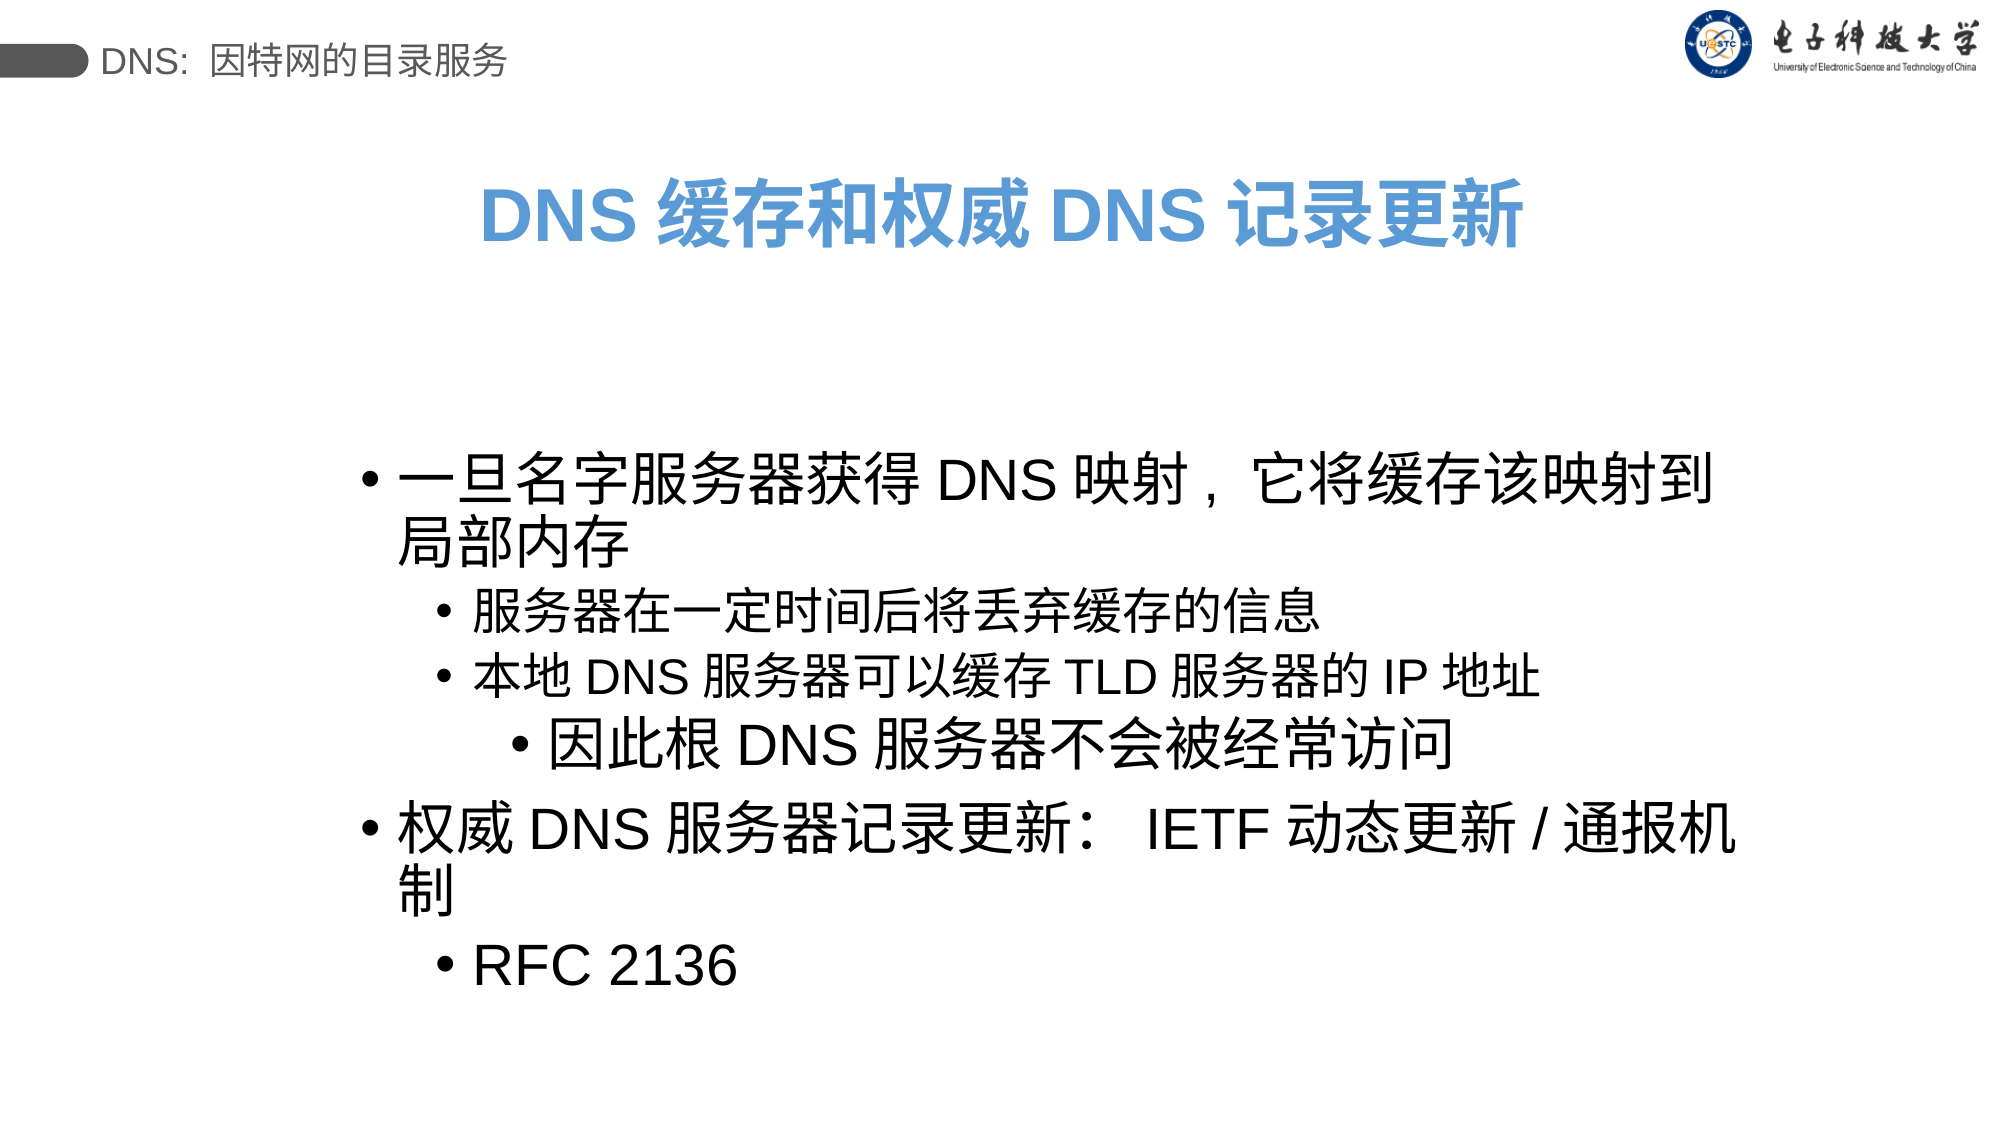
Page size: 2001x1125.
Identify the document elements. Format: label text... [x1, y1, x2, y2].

picture [1685, 10, 1979, 78]
text_box DNS: 因特网的目录服务 [100, 28, 807, 91]
list 一旦名字服务器获得DNS映射, 它将缓存该映射到局部内存 服务器在一定时间后将丢弃缓存的信息 本地DNS服务器可以缓存TLD服务器的IP地址 因此根DNS服务器不会被经常访问 权威DNS服务器记录更新：IETF动态更新/通报机制 RFC 2136 [345, 443, 1763, 1125]
title DNS缓存和权威DNS记录更新 [465, 168, 2000, 282]
